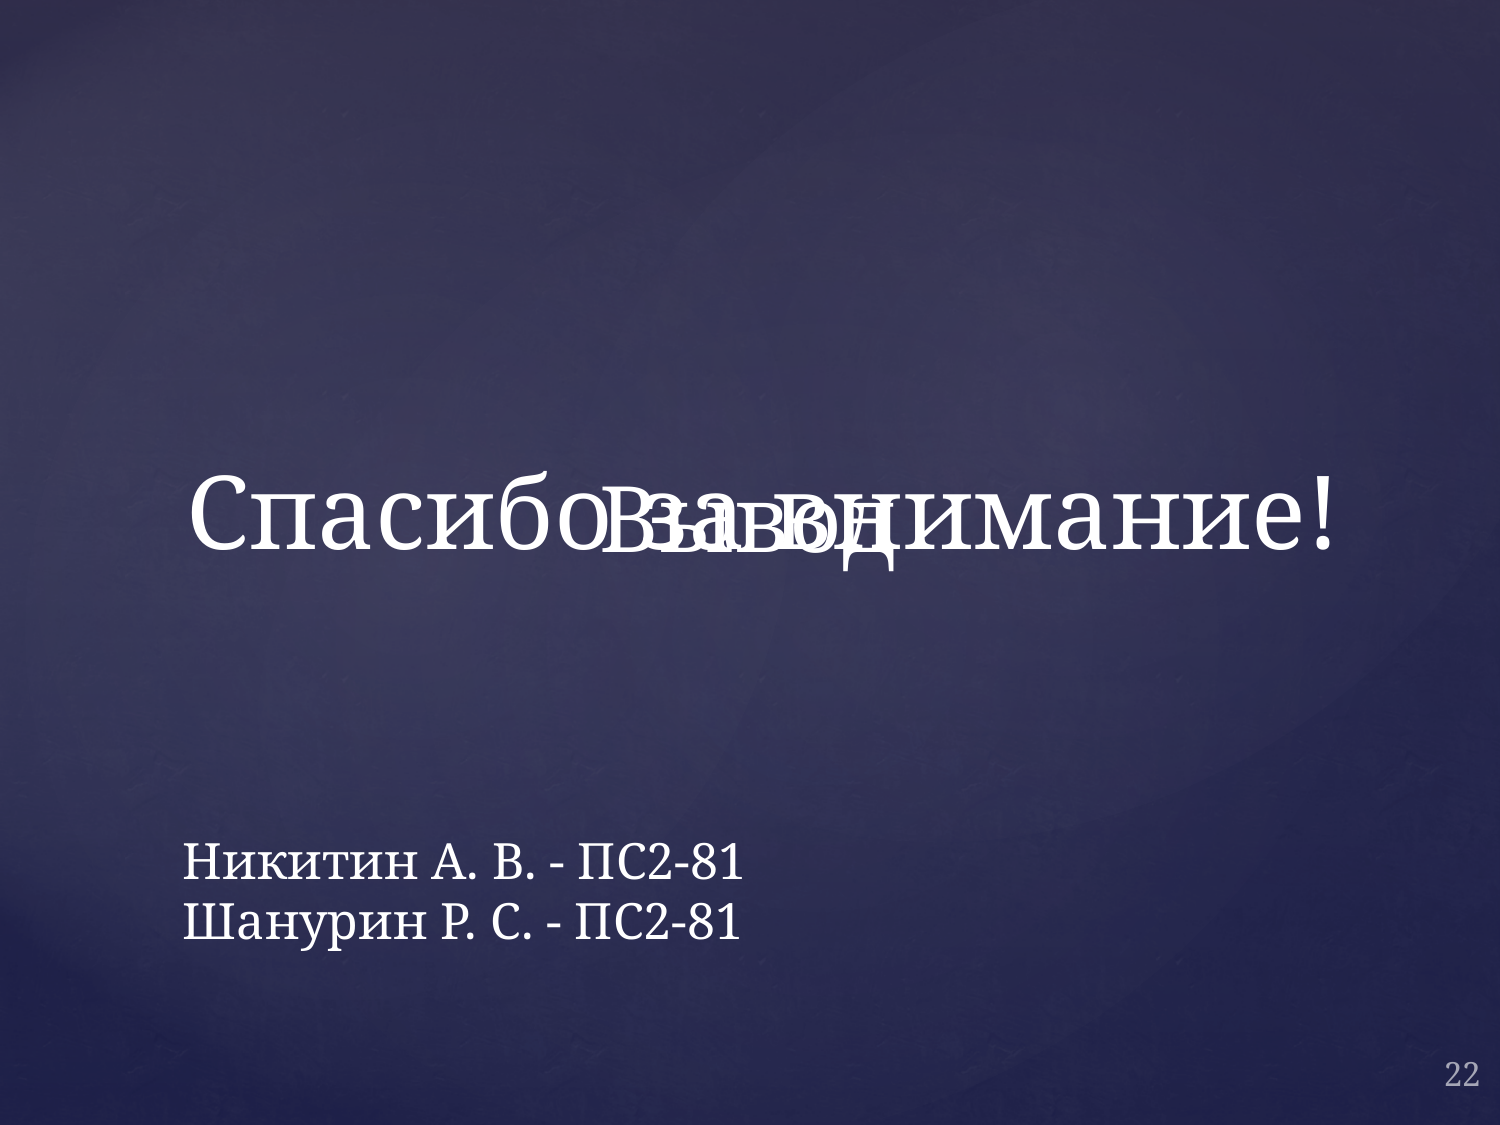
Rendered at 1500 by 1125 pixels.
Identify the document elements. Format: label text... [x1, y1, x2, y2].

title Спасибо за внимание! [171, 427, 1410, 578]
slide_number 22 [1428, 1039, 1500, 1100]
text_box Никитин А. В. - ПС2-81 Шанурин Р. С. - ПС2-81 [168, 822, 762, 958]
